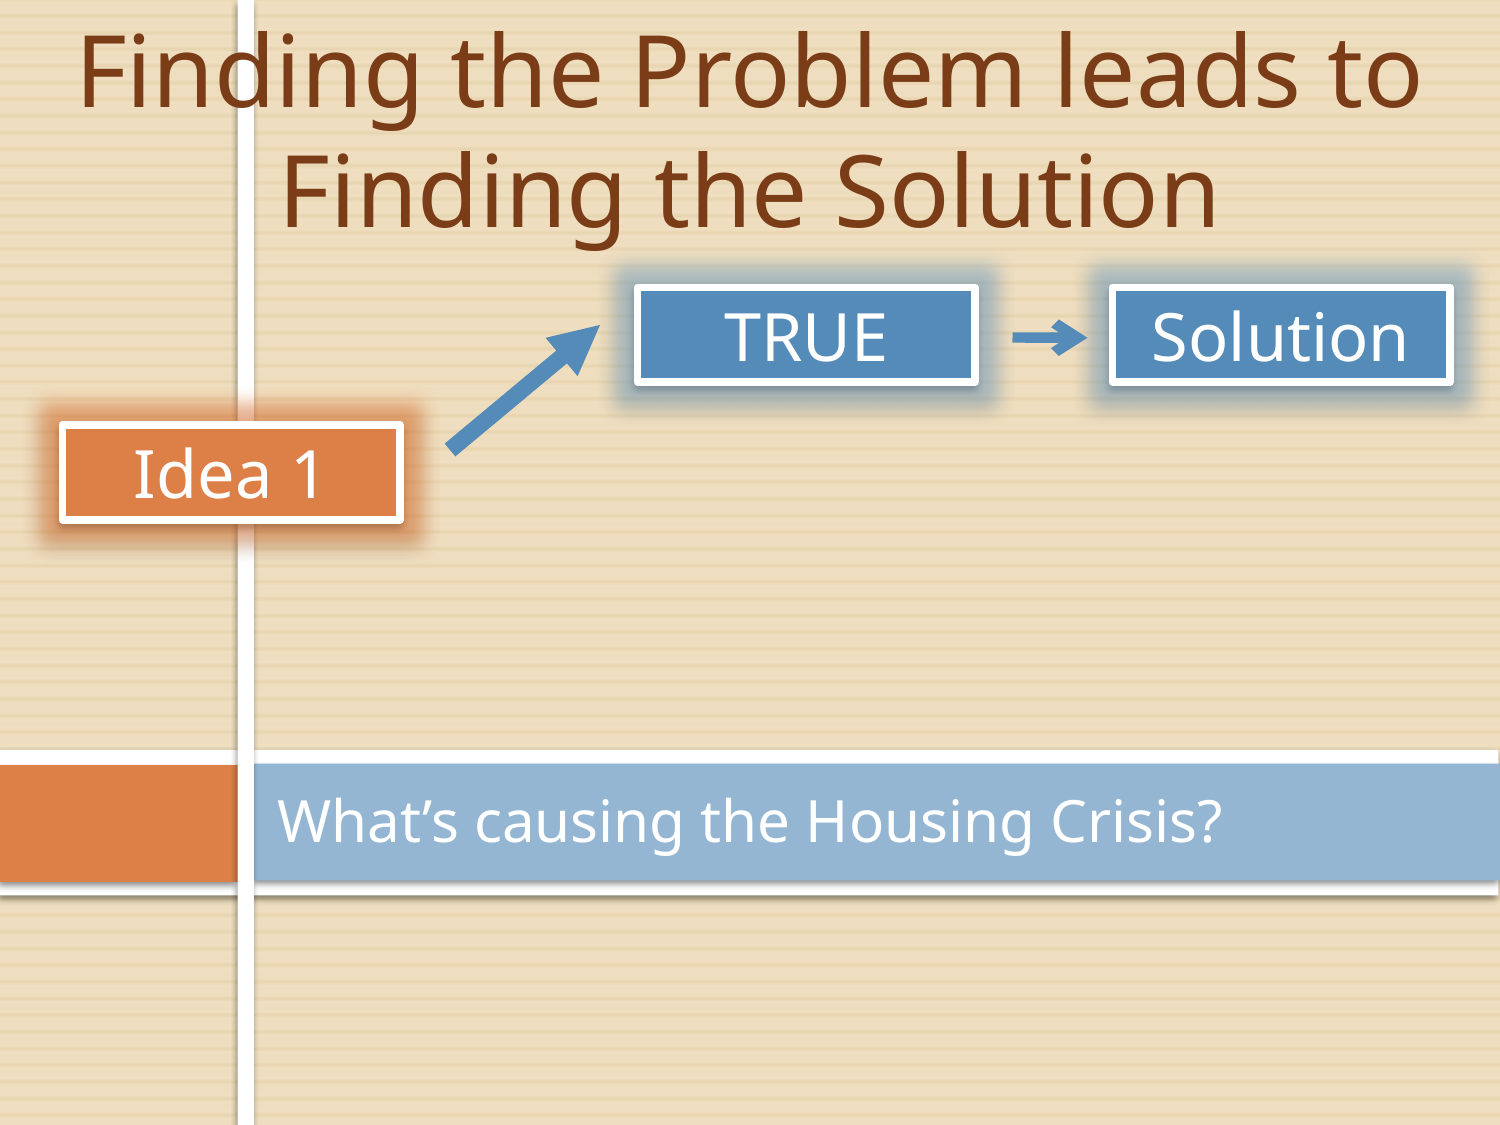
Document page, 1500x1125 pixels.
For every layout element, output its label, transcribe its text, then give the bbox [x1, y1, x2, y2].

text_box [449, 324, 601, 451]
title What’s causing the Housing Crisis? [262, 762, 1463, 875]
text_box Finding the Problem leads to Finding the Solution [50, 0, 1450, 255]
text_box TRUE [634, 284, 979, 386]
text_box Solution [1109, 284, 1454, 386]
text_box Idea 1 [59, 421, 404, 524]
